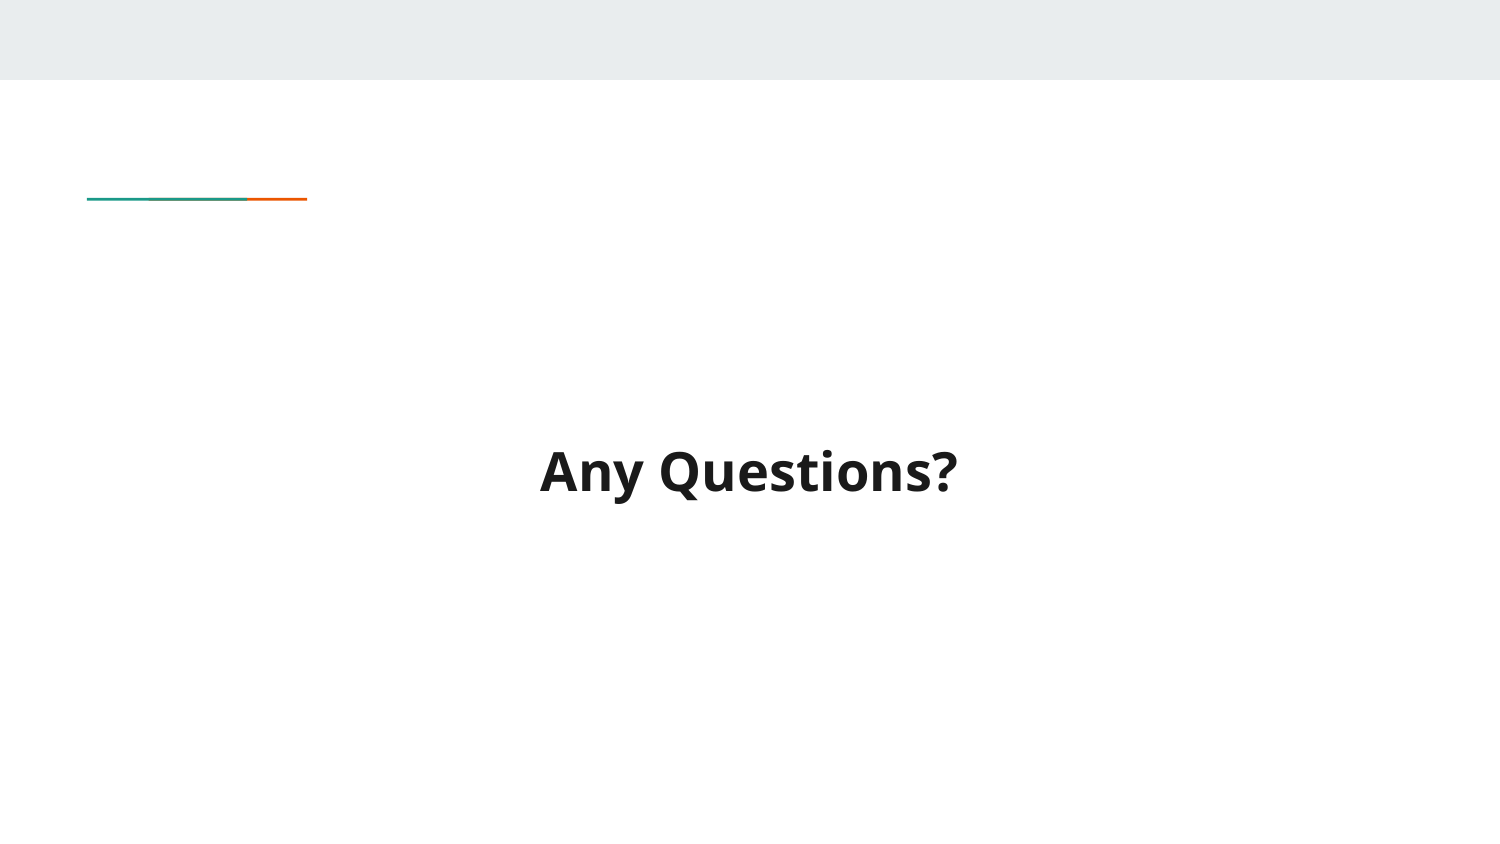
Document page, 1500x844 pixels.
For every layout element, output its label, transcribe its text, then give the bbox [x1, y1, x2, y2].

title Any Questions? [119, 421, 1381, 510]
